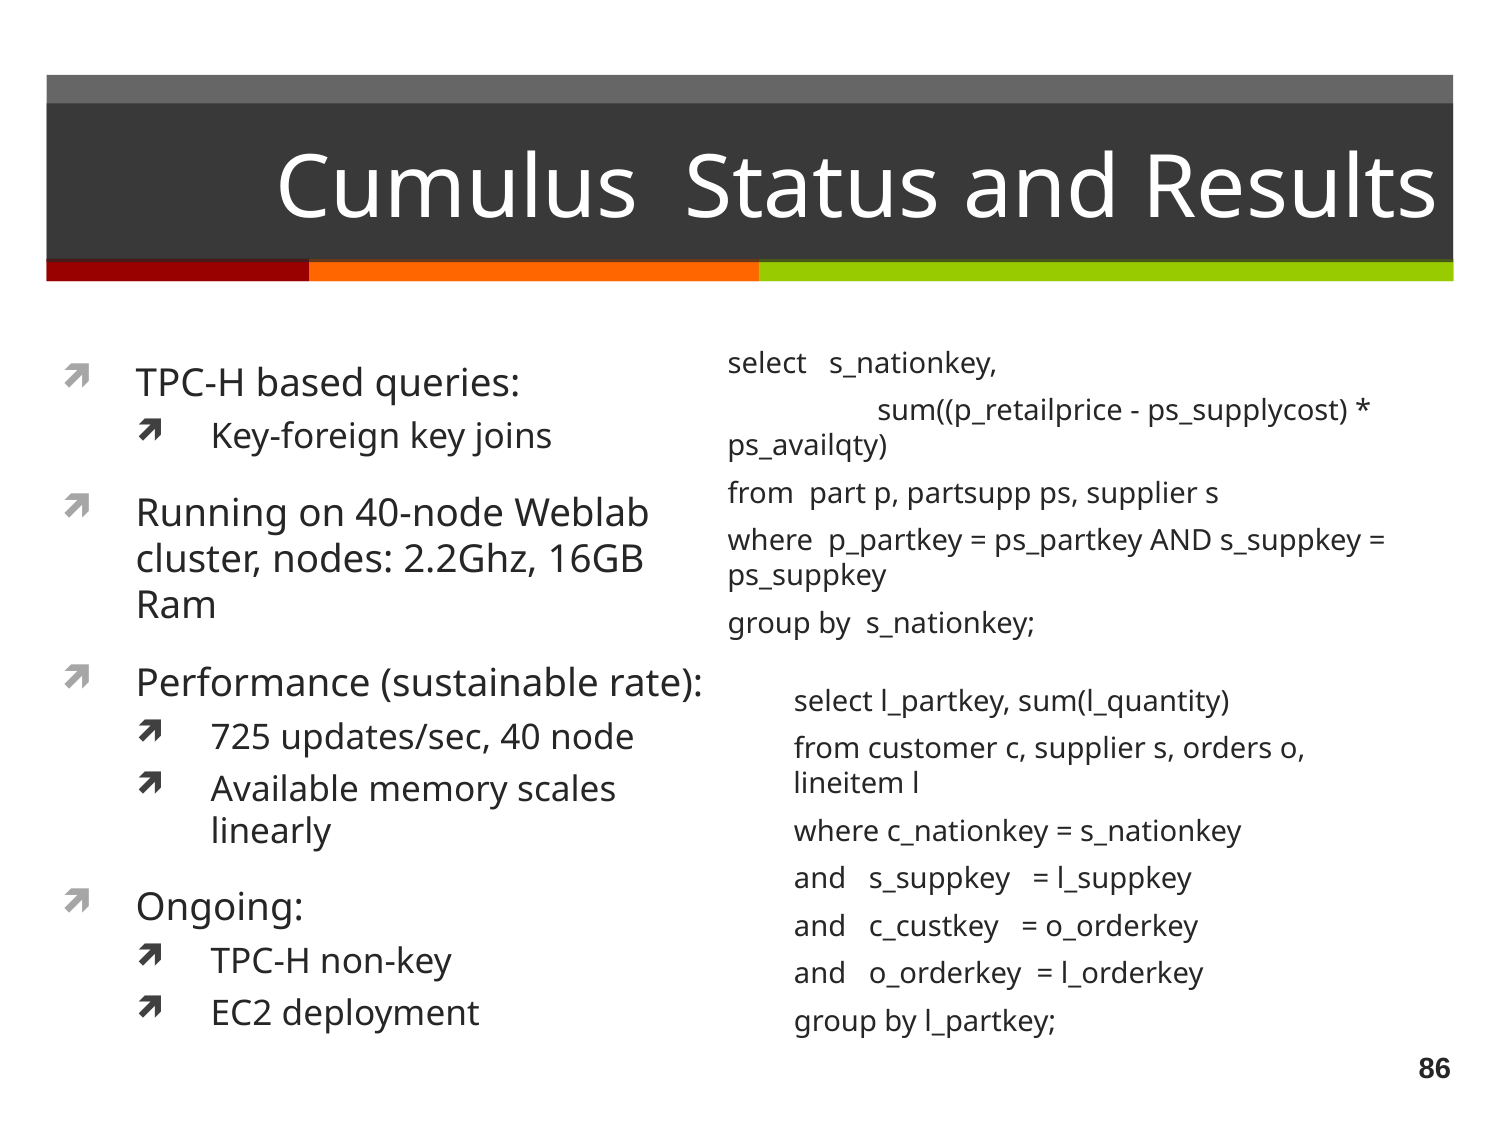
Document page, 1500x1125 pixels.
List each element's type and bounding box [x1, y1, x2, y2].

text_box [712, 336, 1500, 1045]
title [46, 103, 1454, 263]
list [46, 349, 726, 1050]
